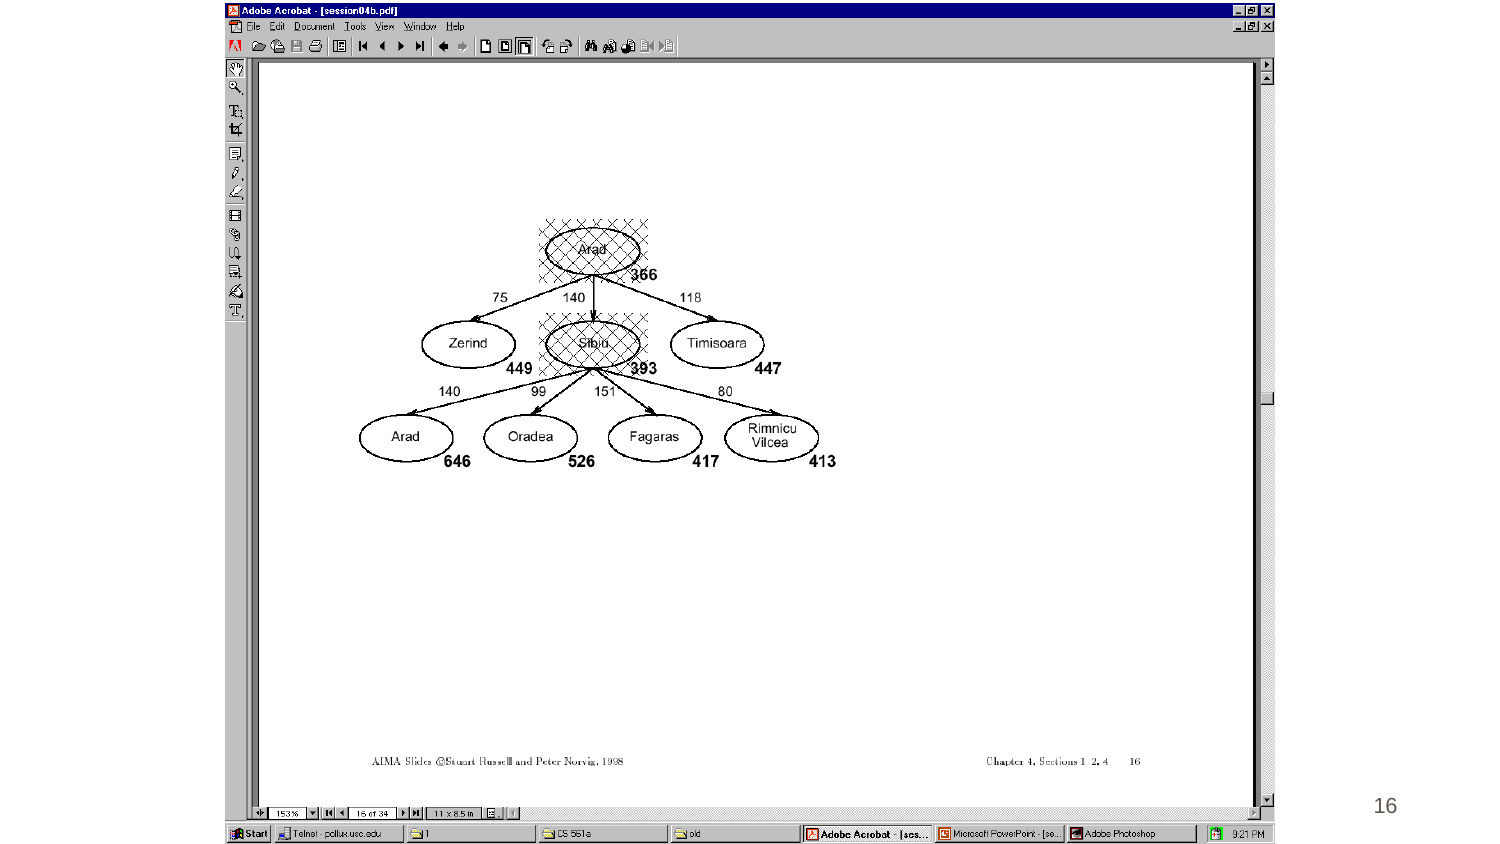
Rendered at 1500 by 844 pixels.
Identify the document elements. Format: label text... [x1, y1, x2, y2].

picture [224, 3, 1276, 844]
slide_number 16 [1279, 768, 1413, 826]
